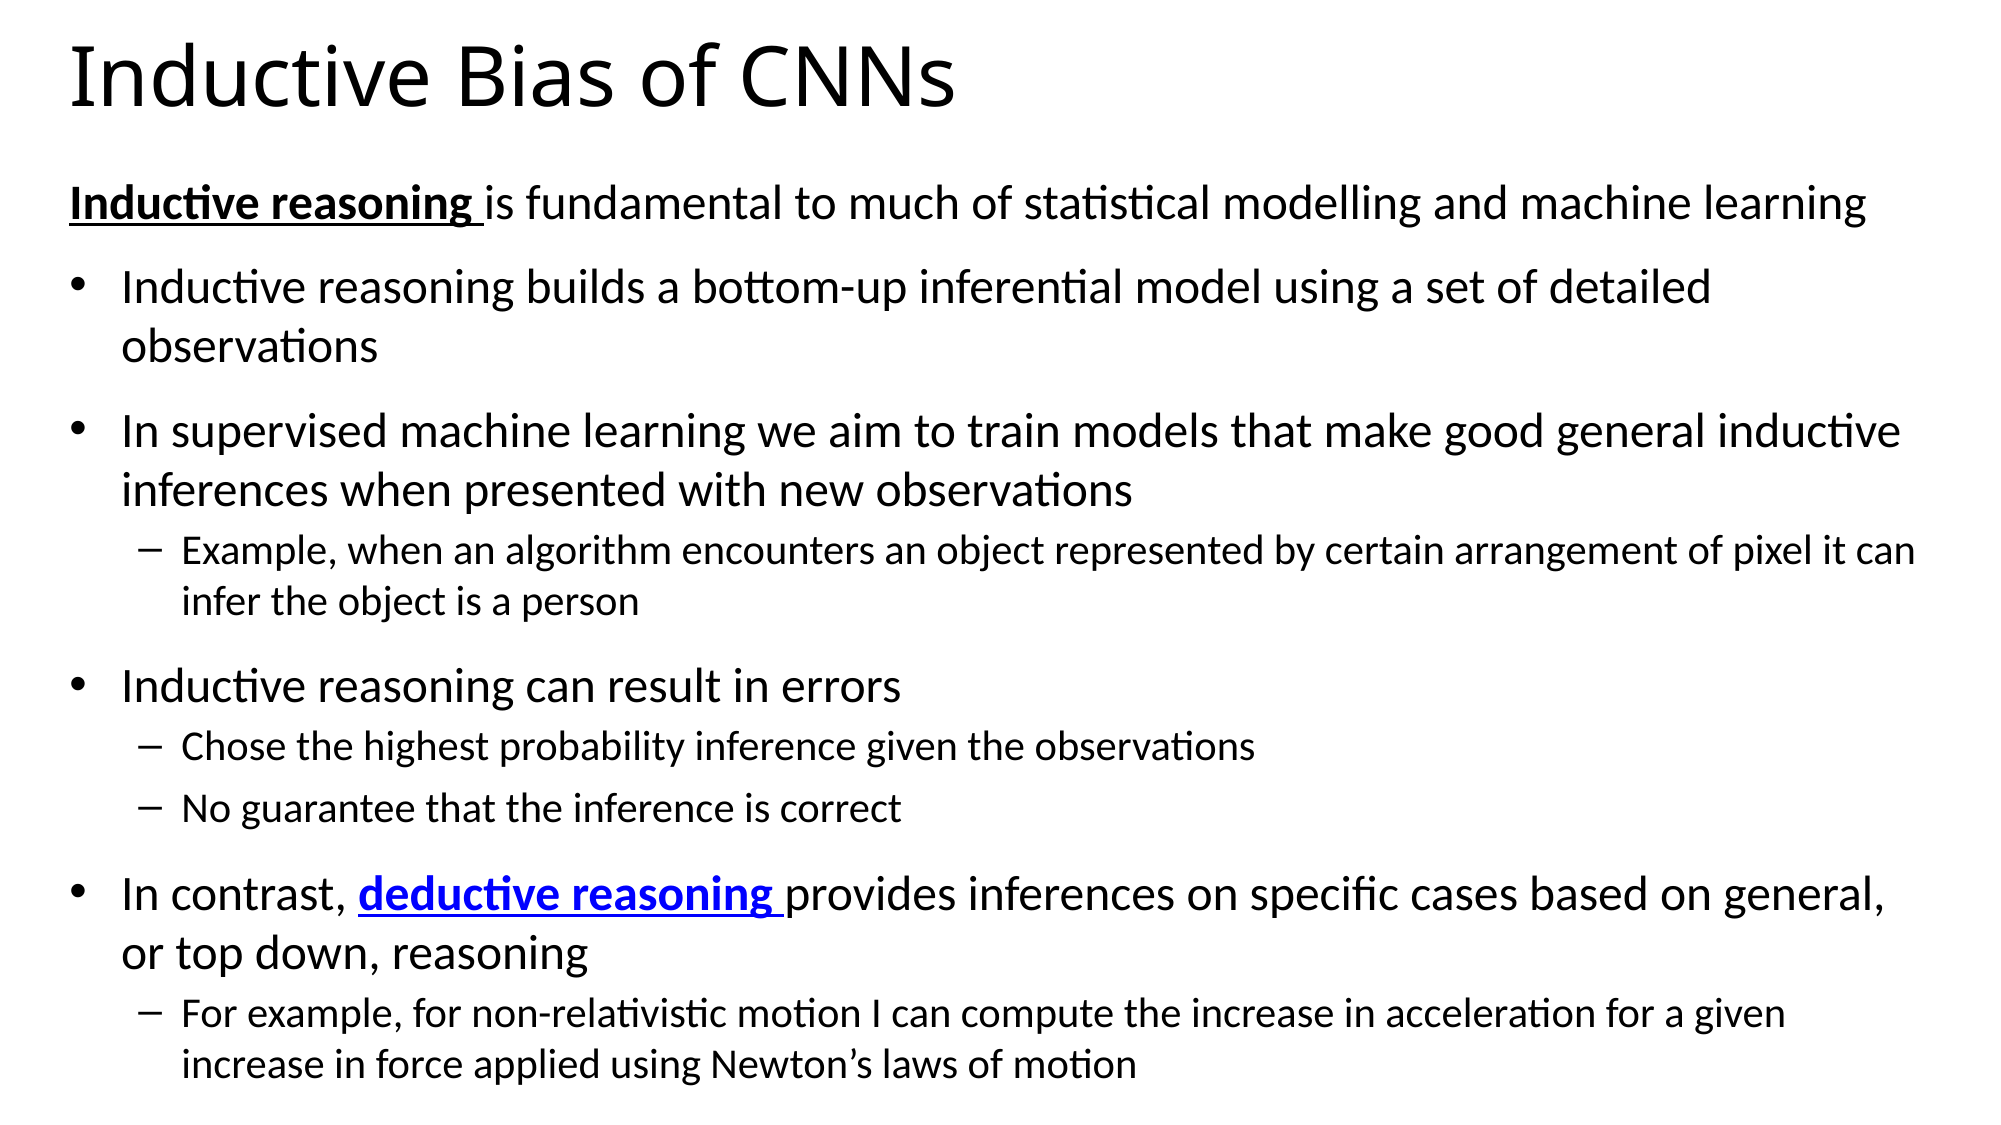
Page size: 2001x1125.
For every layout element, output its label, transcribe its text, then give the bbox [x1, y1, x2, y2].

list Inductive reasoning is fundamental to much of statistical modelling and machine learning Inductive reasoning builds a bottom-up inferential model using a set of detailed observations In supervised machine learning we aim to train models that make good general inductive inferences when presented with new observations Example, when an algorithm encounters an object represented by certain arrangement of pixel it can infer the object is a person Inductive reasoning can result in errors Chose the highest probability inference given the observations No guarantee that the inference is correct In contrast, deductive reasoning provides inferences on specific cases based on general, or top down, reasoning For example, for non-relativistic motion I can compute the increase in acceleration for a given increase in force applied using Newton’s laws of motion [54, 162, 1946, 1109]
title Inductive Bias of CNNs [54, 34, 1966, 146]
